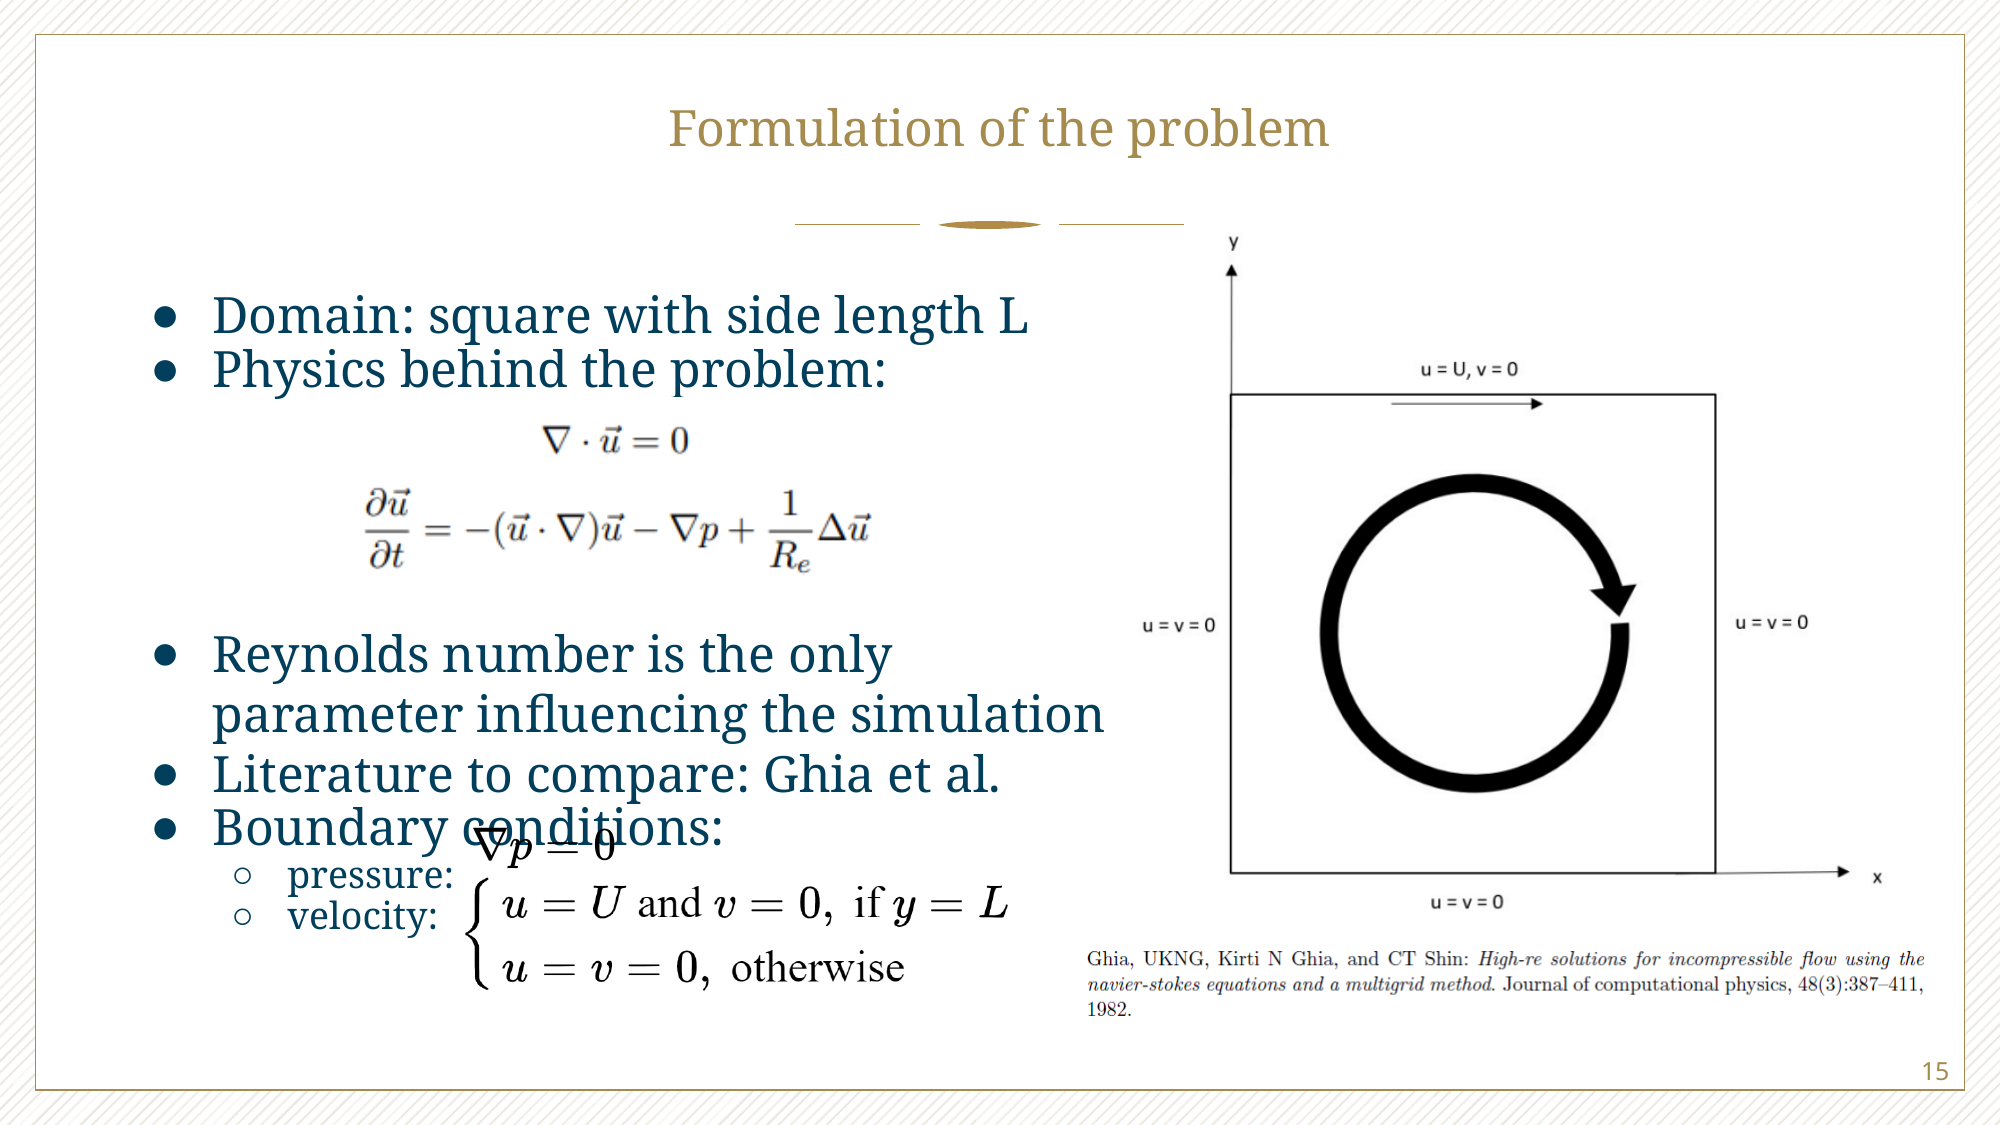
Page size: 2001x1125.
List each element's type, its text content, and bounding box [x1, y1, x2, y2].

picture [0, 0, 2001, 1125]
list Domain: square with side length L Physics behind the problem: Reynolds number is the only parameter influencing the simulation Literature to compare: Ghia et al. Boundary conditions: pressure: velocity: [137, 290, 1111, 986]
slide_number ‹#› [1514, 1042, 1965, 1103]
title Formulation of the problem [137, 34, 1863, 226]
